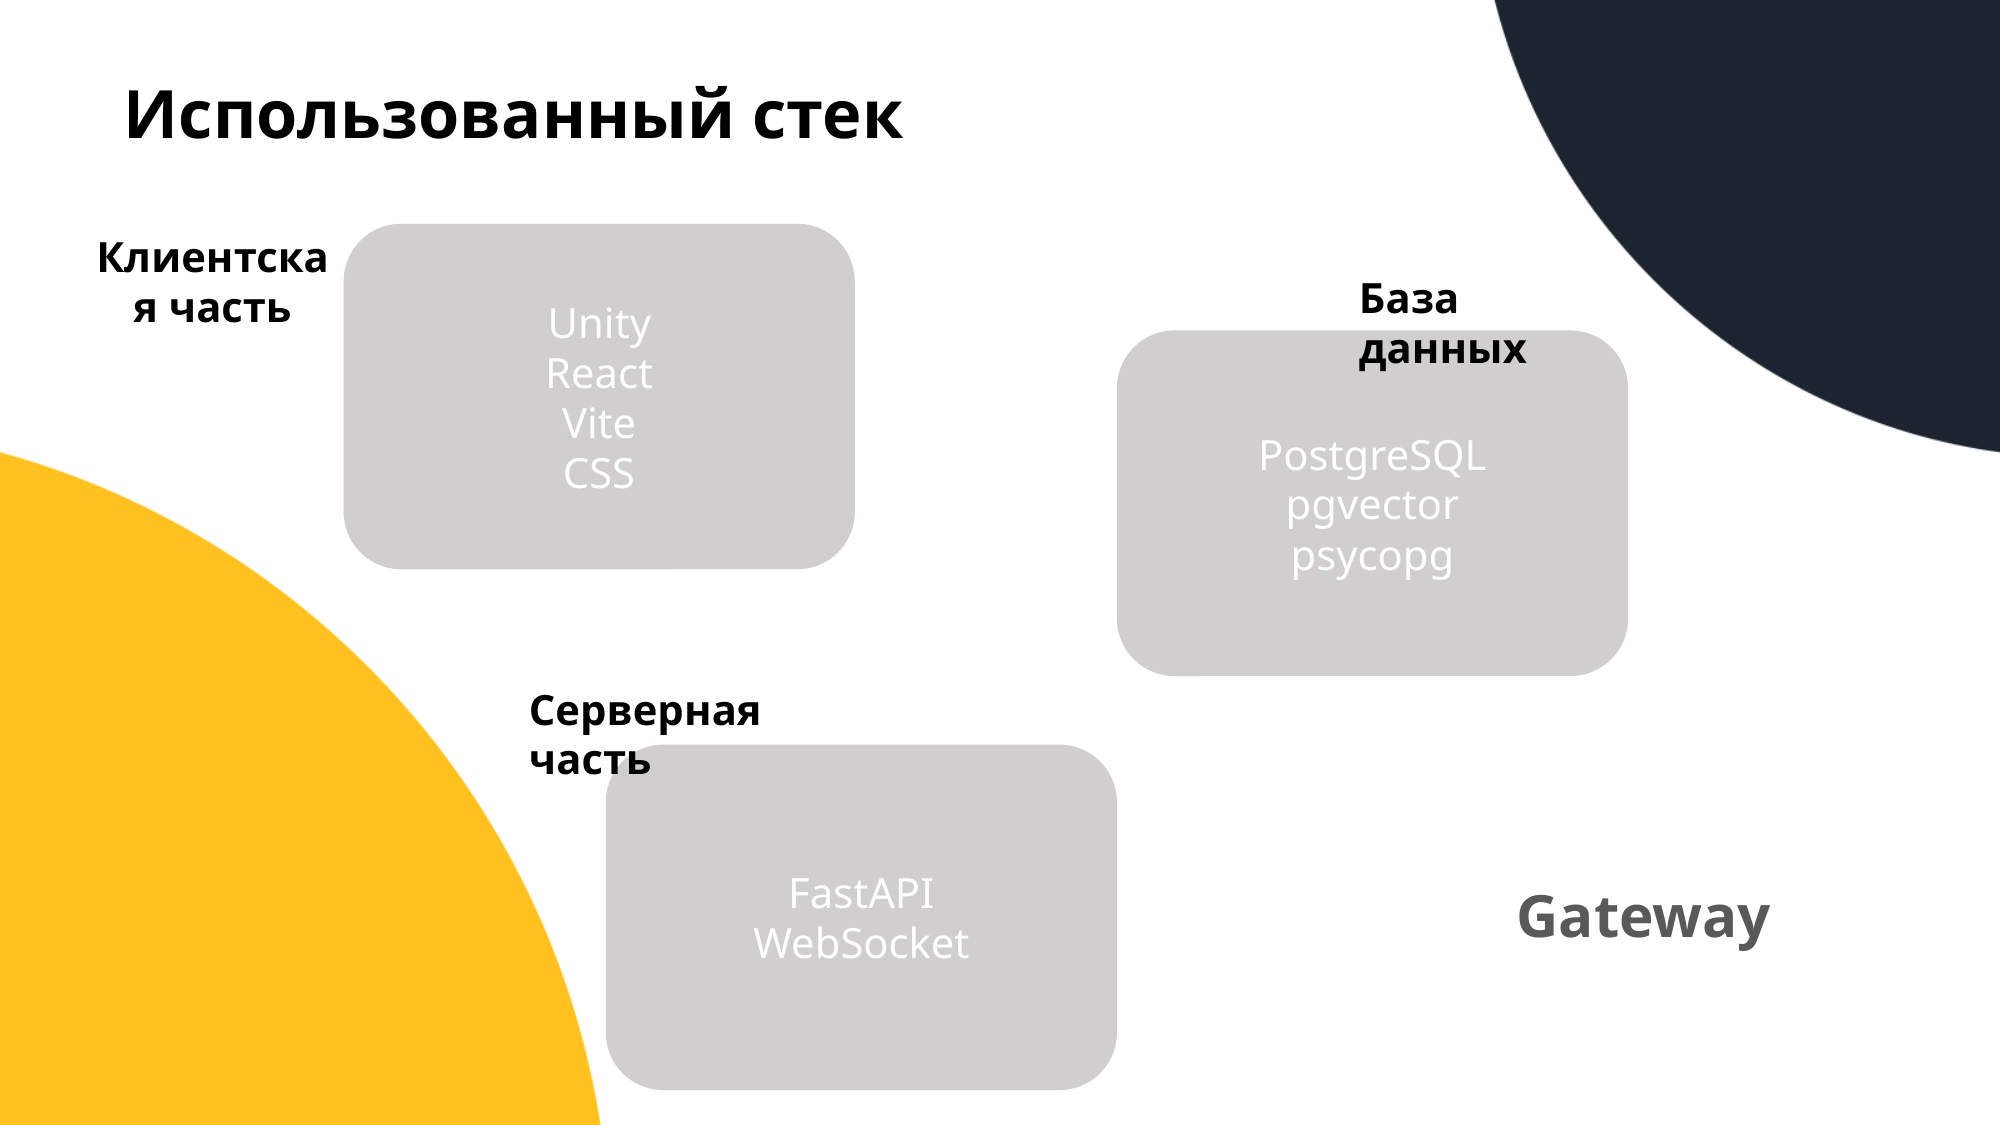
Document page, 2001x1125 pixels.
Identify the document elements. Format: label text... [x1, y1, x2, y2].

text_box FastAPI WebSocket [605, 744, 1117, 1091]
text_box Использованный стек [109, 64, 1090, 159]
text_box PostgreSQL pgvector psycopg [1116, 330, 1629, 677]
text_box База данных [1344, 264, 1644, 380]
picture [0, 0, 2000, 1125]
text_box Gateway [1502, 871, 1786, 957]
text_box Клиентская часть [76, 223, 349, 339]
text_box Unity React Vite CSS [343, 223, 855, 570]
text_box Серверная часть [514, 675, 902, 791]
